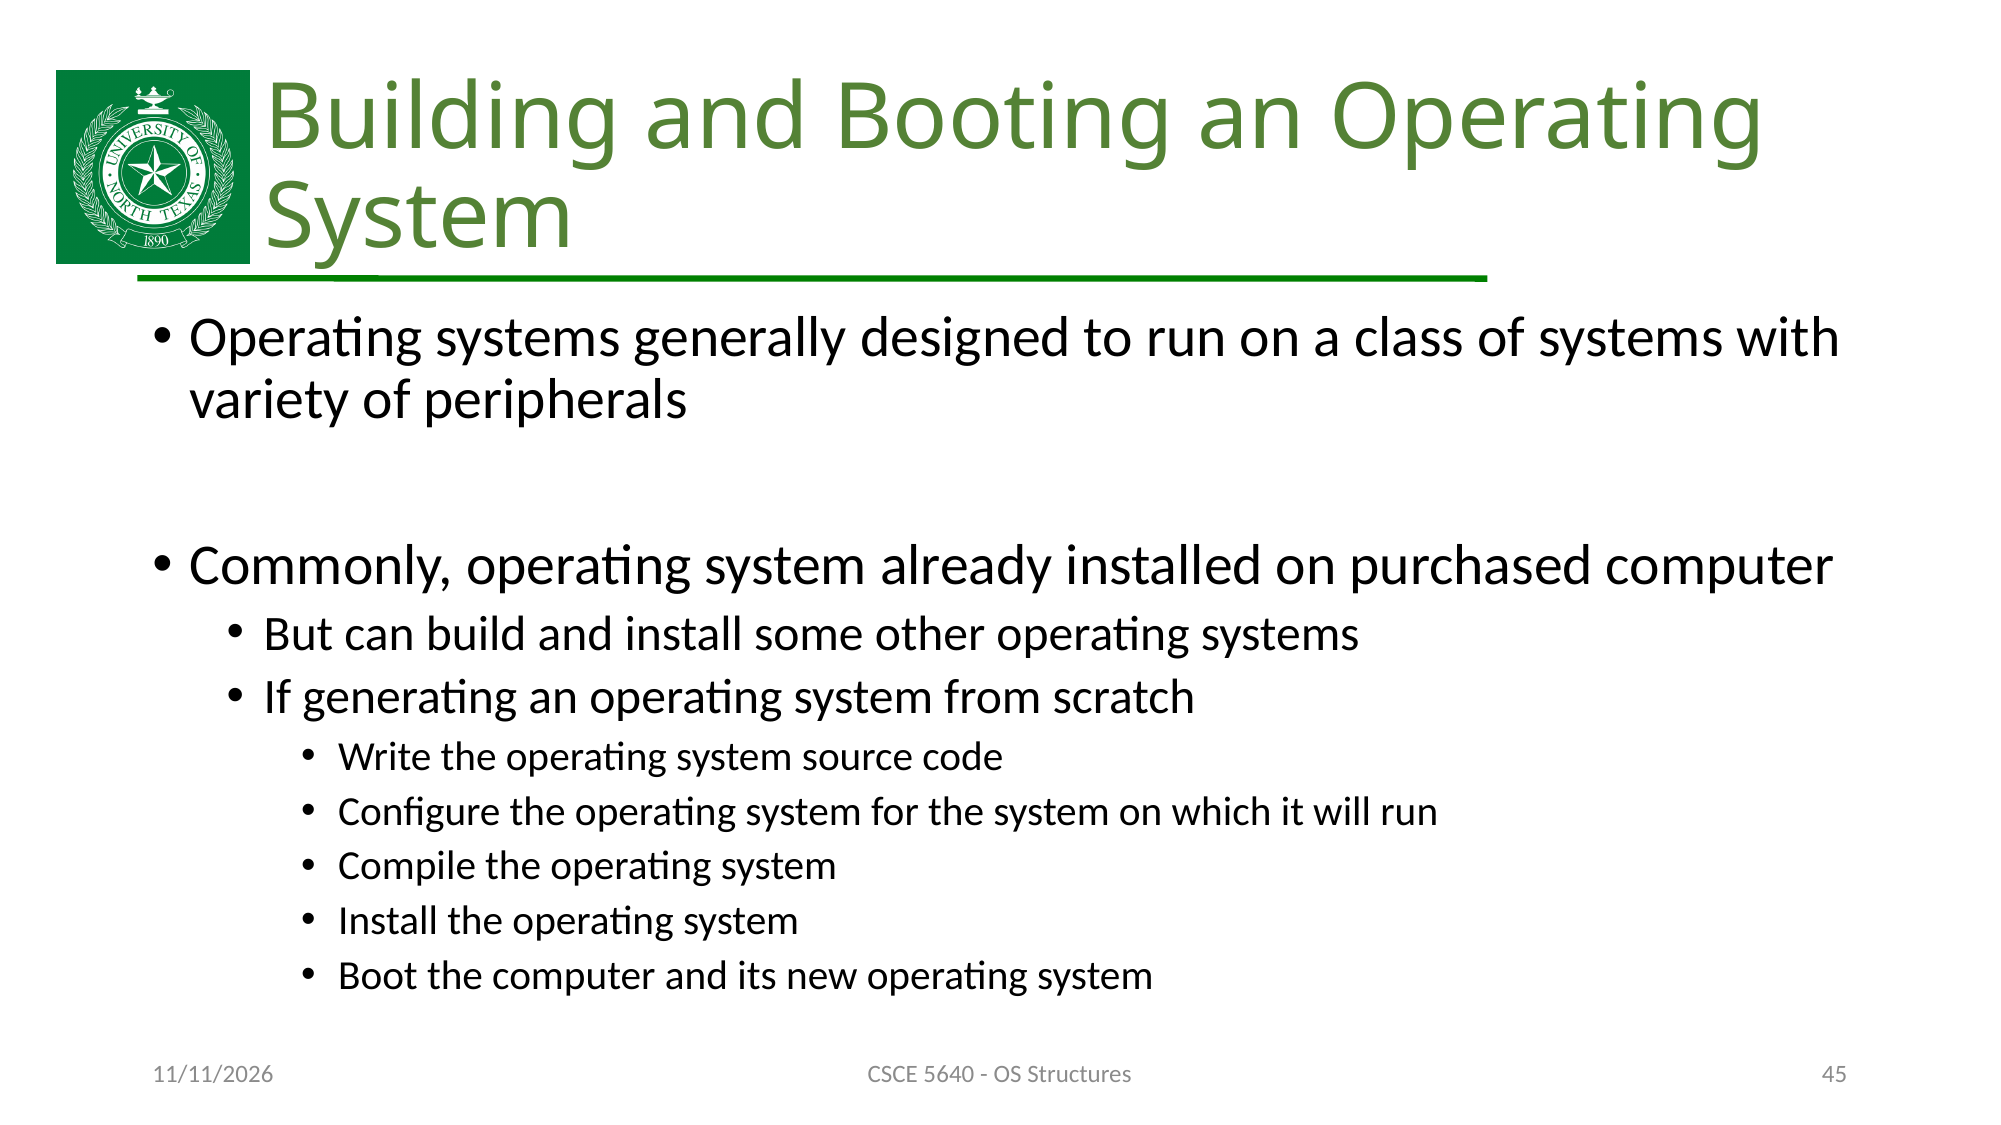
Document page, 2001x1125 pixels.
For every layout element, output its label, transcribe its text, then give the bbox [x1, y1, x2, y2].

picture [56, 70, 249, 264]
slide_number 45 [1412, 1042, 1863, 1103]
footer CSCE 5640 - OS Structures [662, 1042, 1338, 1103]
list Operating systems generally designed to run on a class of systems with variety of peripherals Commonly, operating system already installed on purchased computer But can build and install some other operating systems If generating an operating system from scratch Write the operating system source code Configure the operating system for the system on which it will run Compile the operating system Install the operating system Boot the computer and its new operating system [137, 299, 1863, 1014]
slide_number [137, 1042, 588, 1103]
title Building and Booting an Operating System [249, 59, 1863, 278]
